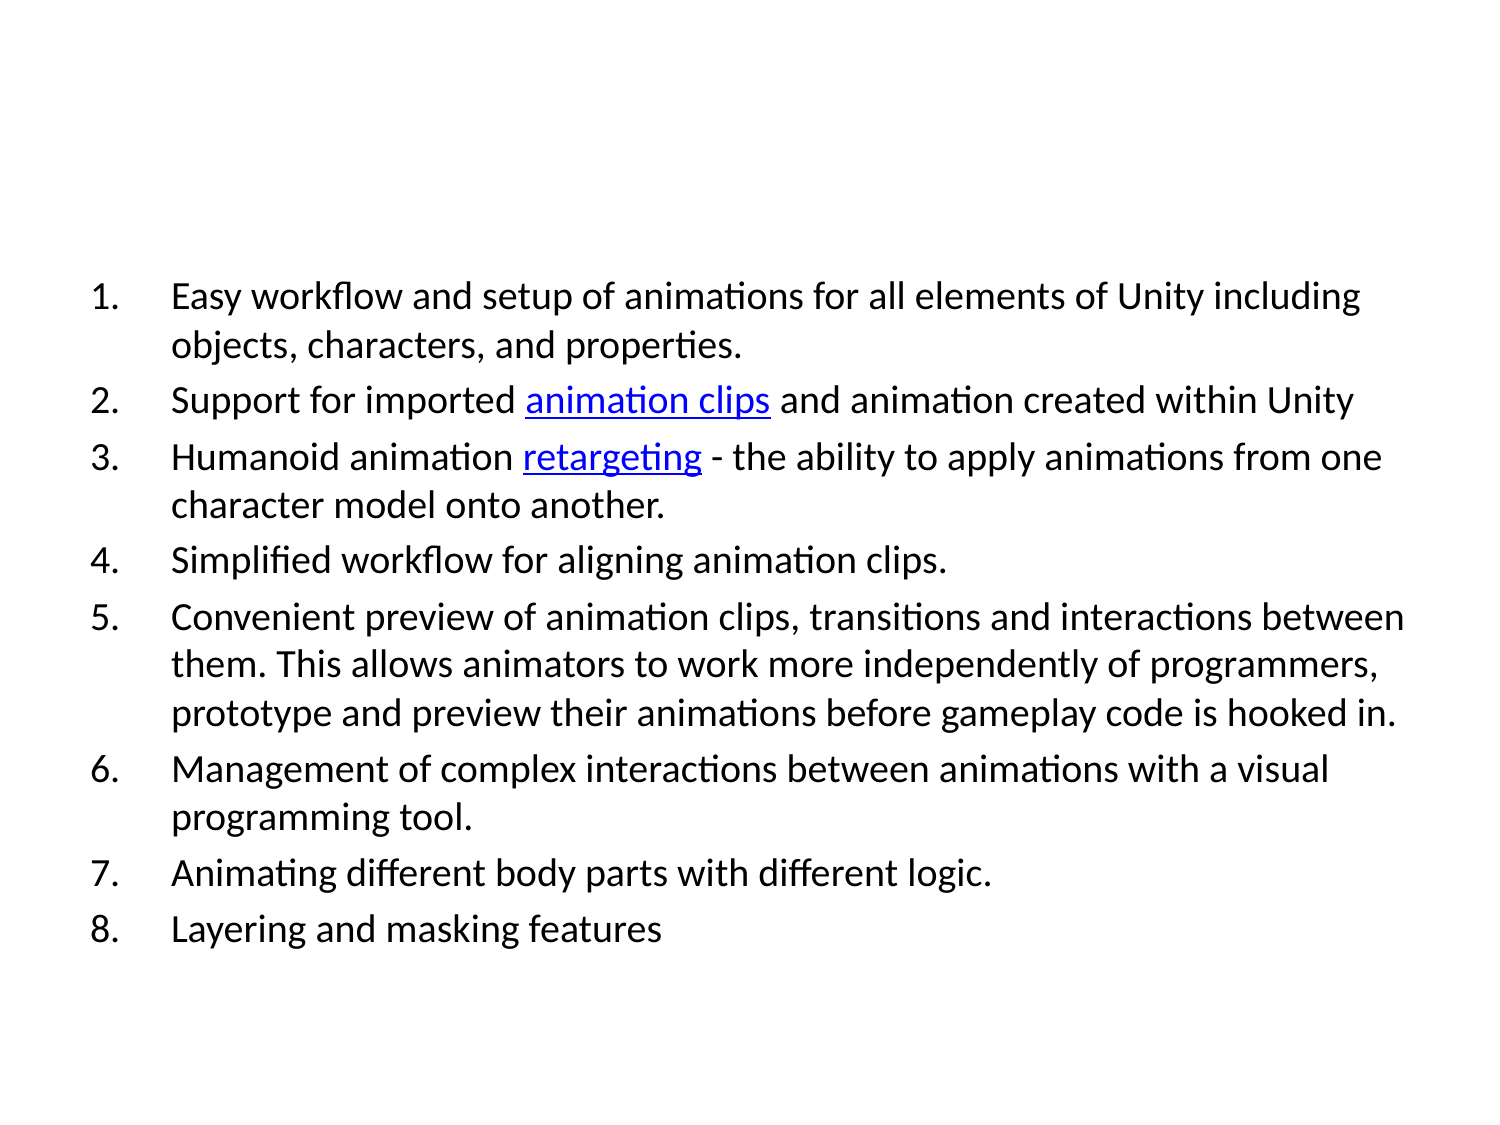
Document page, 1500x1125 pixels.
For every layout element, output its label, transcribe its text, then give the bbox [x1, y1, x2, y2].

list Easy workflow and setup of animations for all elements of Unity including objects, characters, and properties. Support for imported animation clips and animation created within Unity Humanoid animation retargeting - the ability to apply animations from one character model onto another. Simplified workflow for aligning animation clips. Convenient preview of animation clips, transitions and interactions between them. This allows animators to work more independently of programmers, prototype and preview their animations before gameplay code is hooked in. Management of complex interactions between animations with a visual programming tool. Animating different body parts with different logic. Layering and masking features [75, 262, 1425, 1005]
